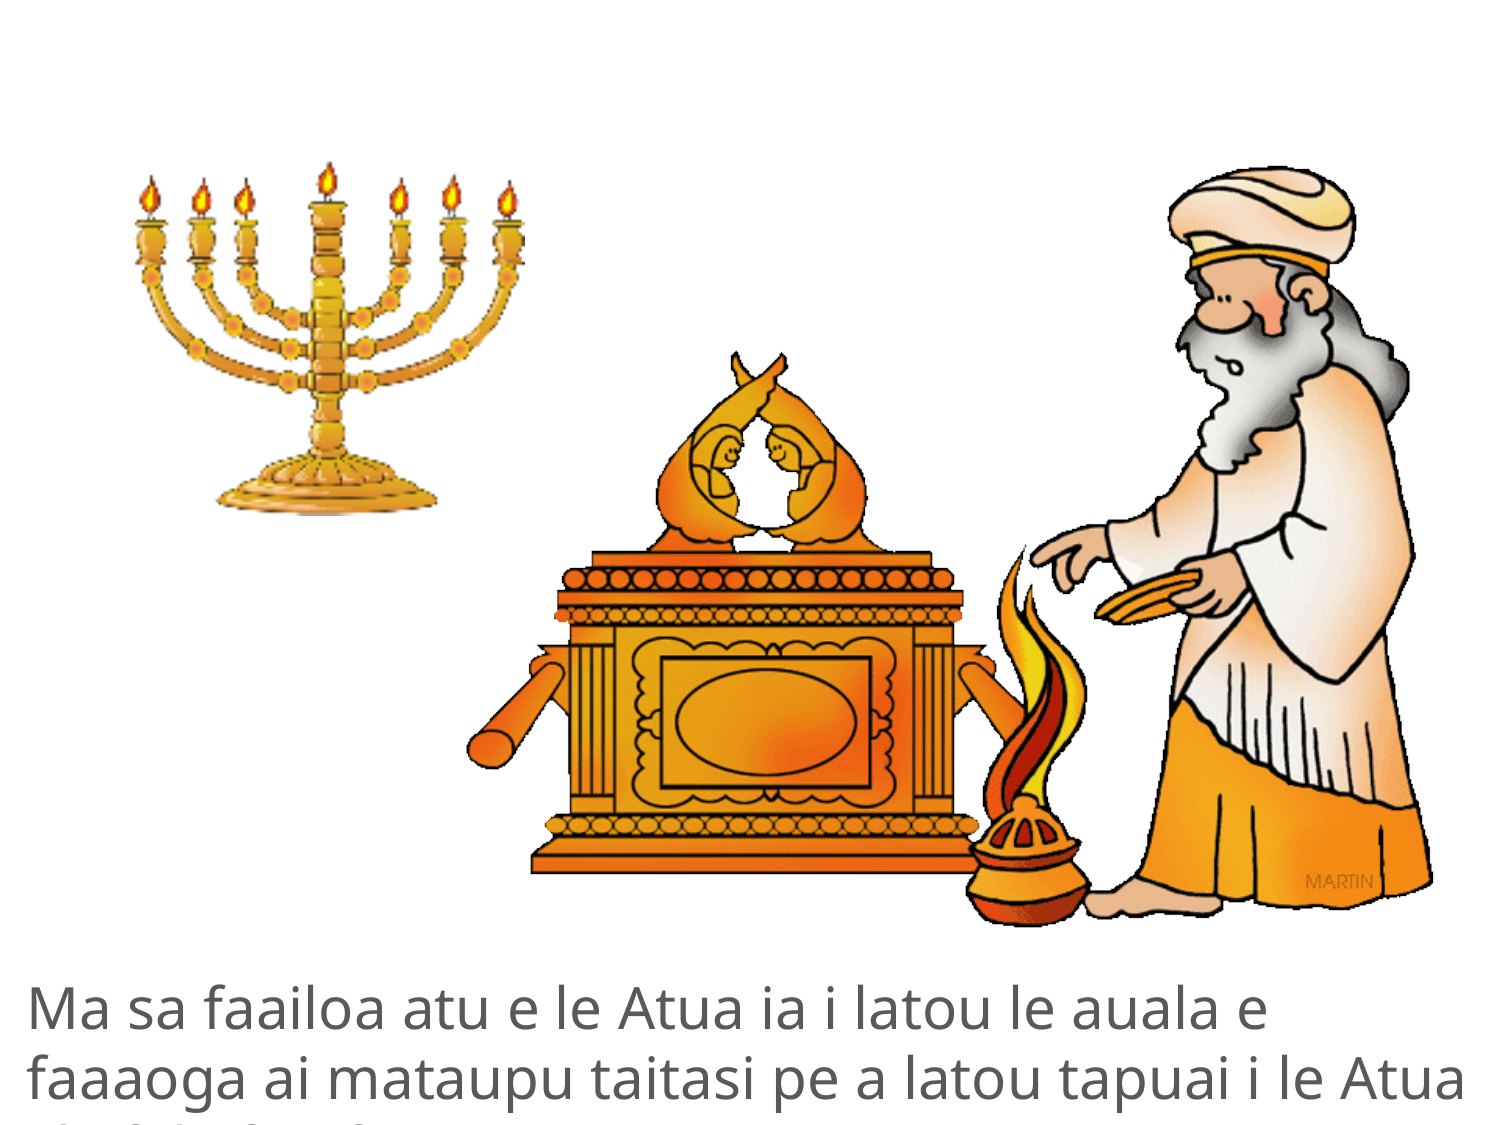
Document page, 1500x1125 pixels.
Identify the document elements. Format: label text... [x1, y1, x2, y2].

text_box Ma sa faailoa atu e le Atua ia i latou le auala e faaaoga ai mataupu taitasi pe a latou tapuai i le Atua i le fale fetafai. [11, 964, 1498, 1125]
picture [135, 144, 1468, 967]
